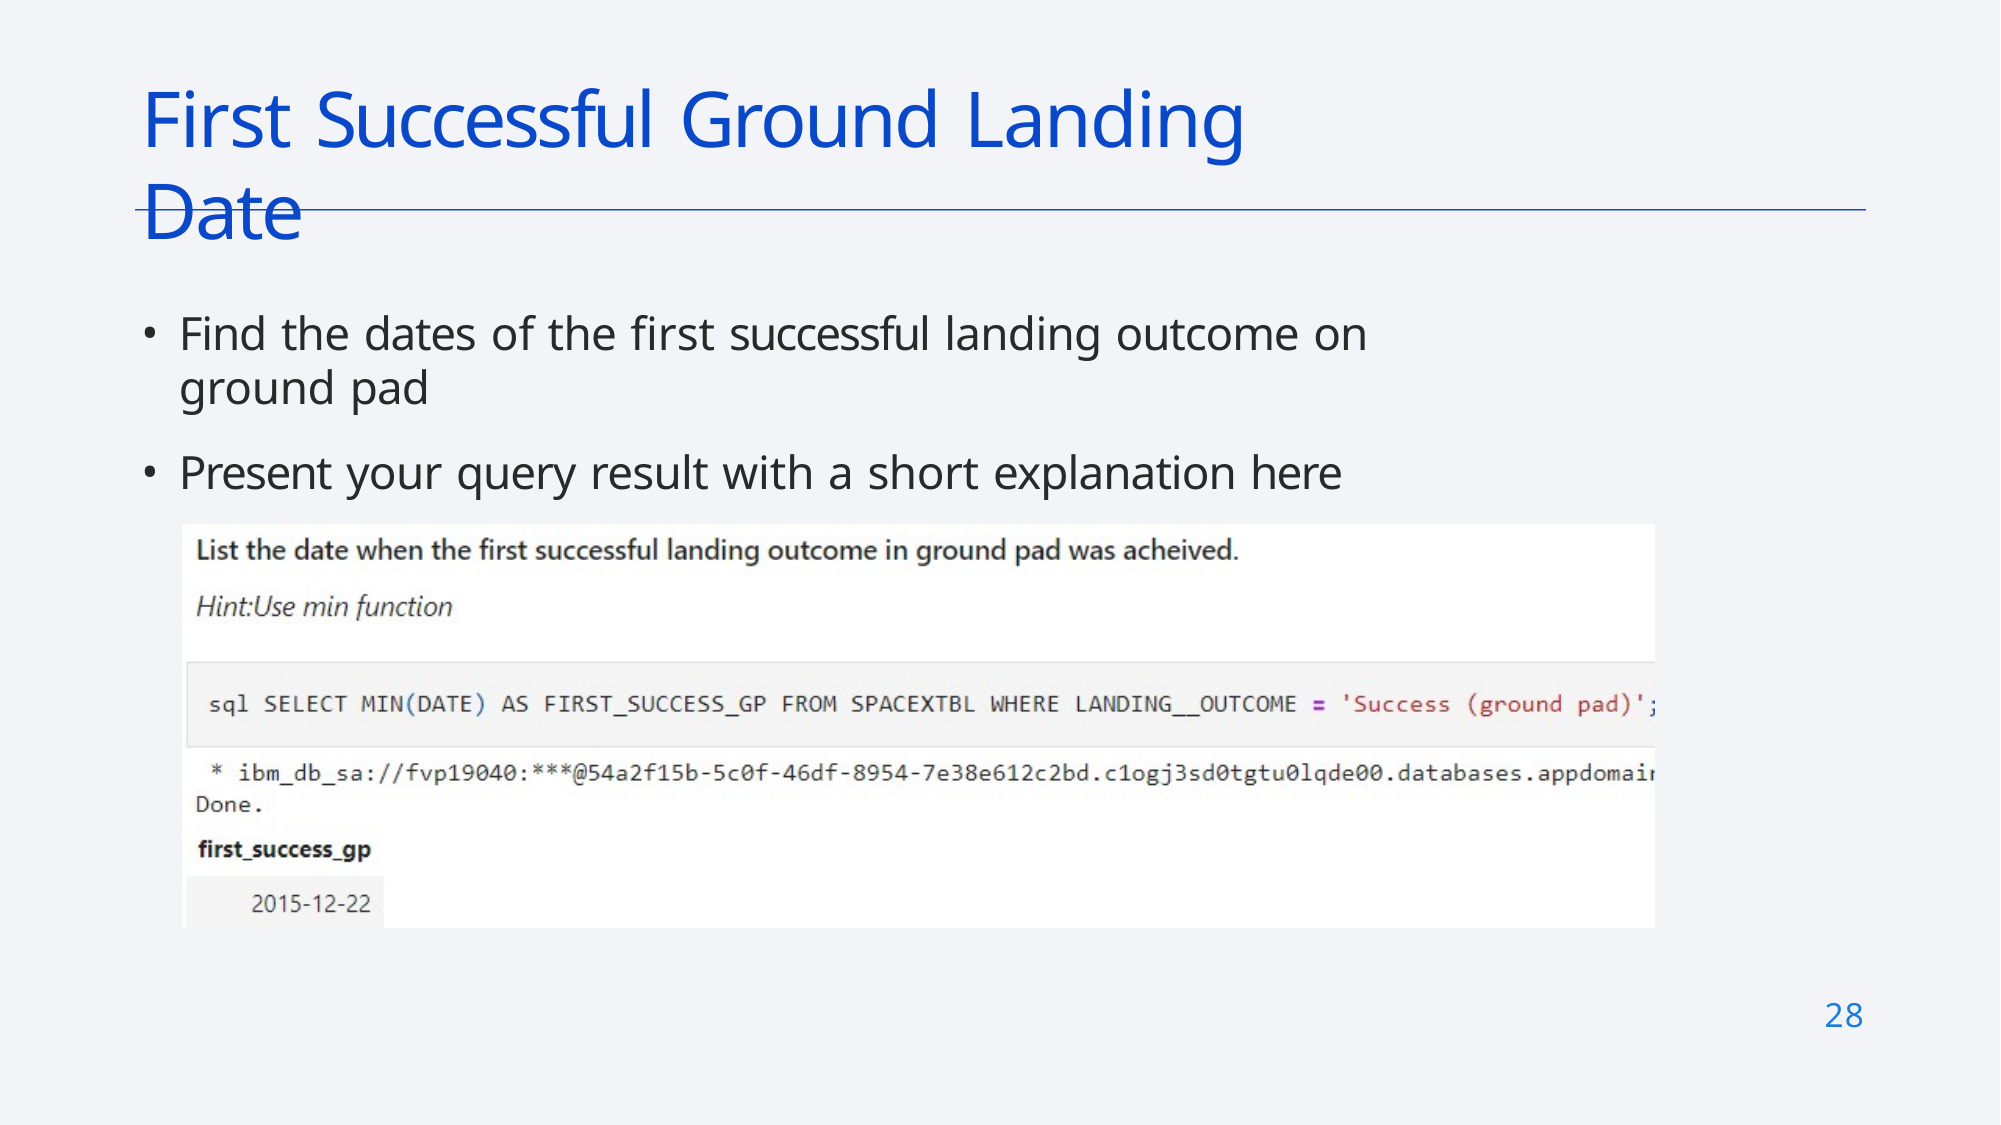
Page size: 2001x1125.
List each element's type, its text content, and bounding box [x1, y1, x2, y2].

picture [0, 0, 2000, 1125]
text_box Find the dates of the first successful landing outcome on ground pad Present your query result with a short explanation here [139, 272, 1533, 499]
title First Successful Ground Landing Date [139, 68, 1379, 259]
slide_number 28 [1818, 1001, 1871, 1125]
